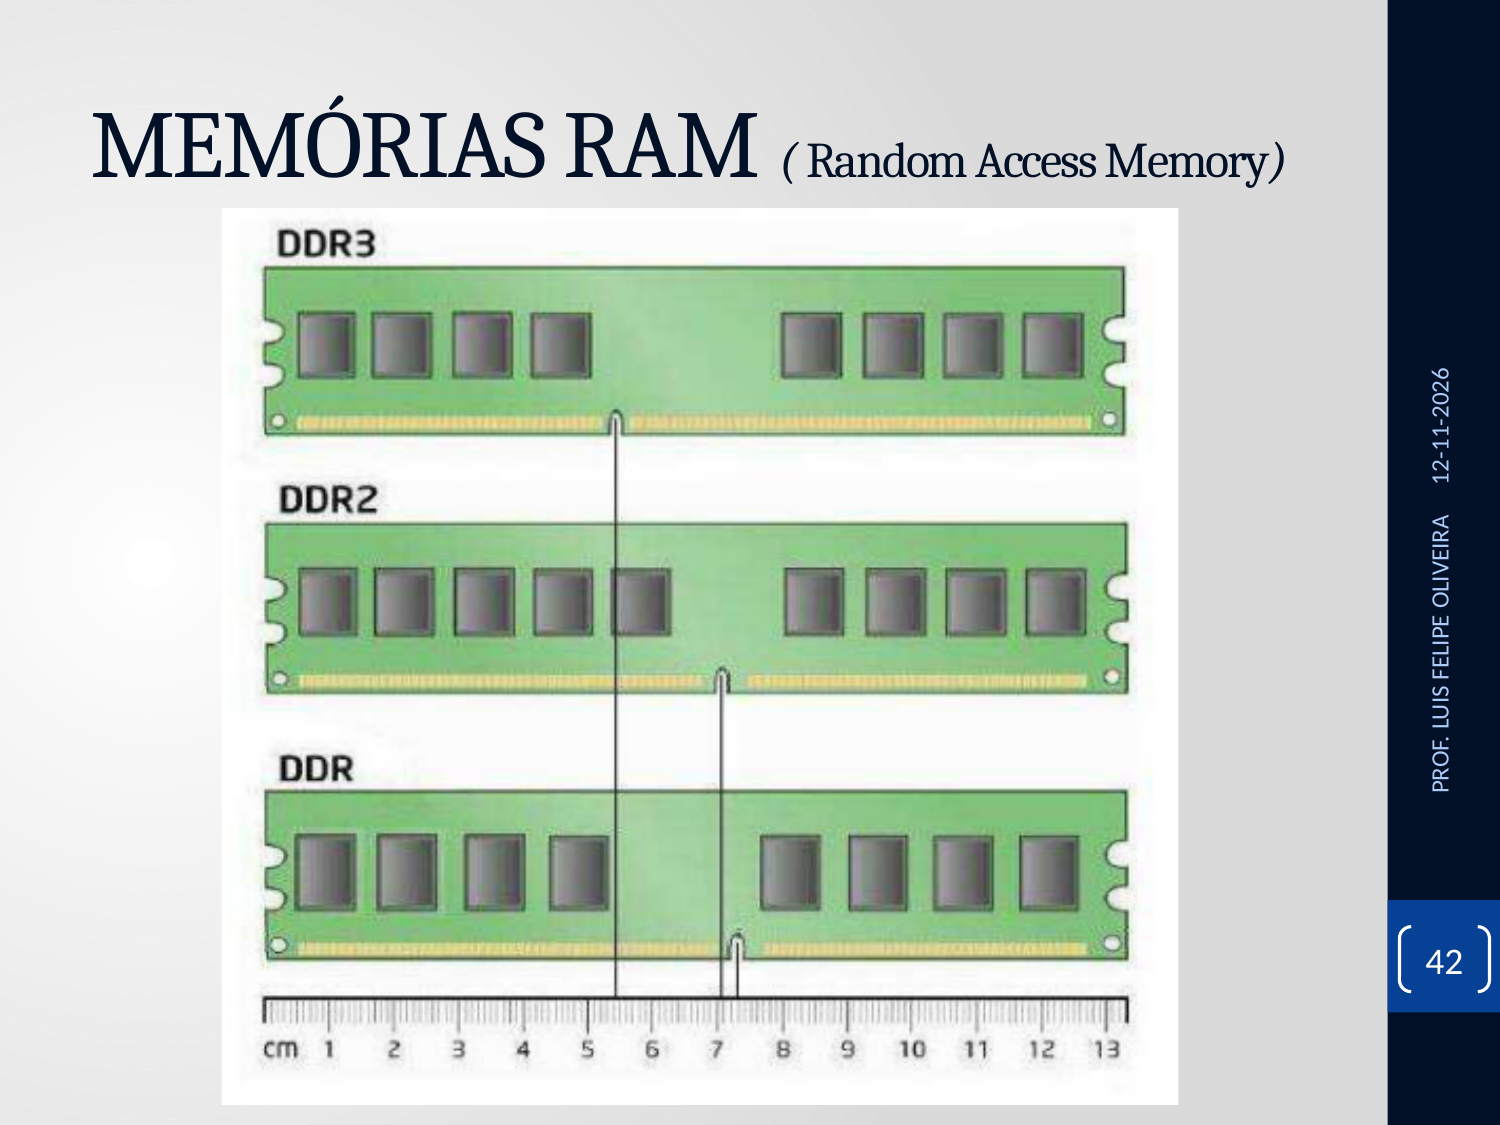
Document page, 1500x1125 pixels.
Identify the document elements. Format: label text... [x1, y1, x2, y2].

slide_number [1408, 100, 1469, 500]
picture [220, 207, 1179, 1105]
footer PROF. LUIS FELIPE OLIVEIRA [1408, 500, 1469, 889]
slide_number 42 [1397, 925, 1492, 994]
title MEMÓRIAS RAM ( Random Access Memory) [75, 45, 1325, 233]
